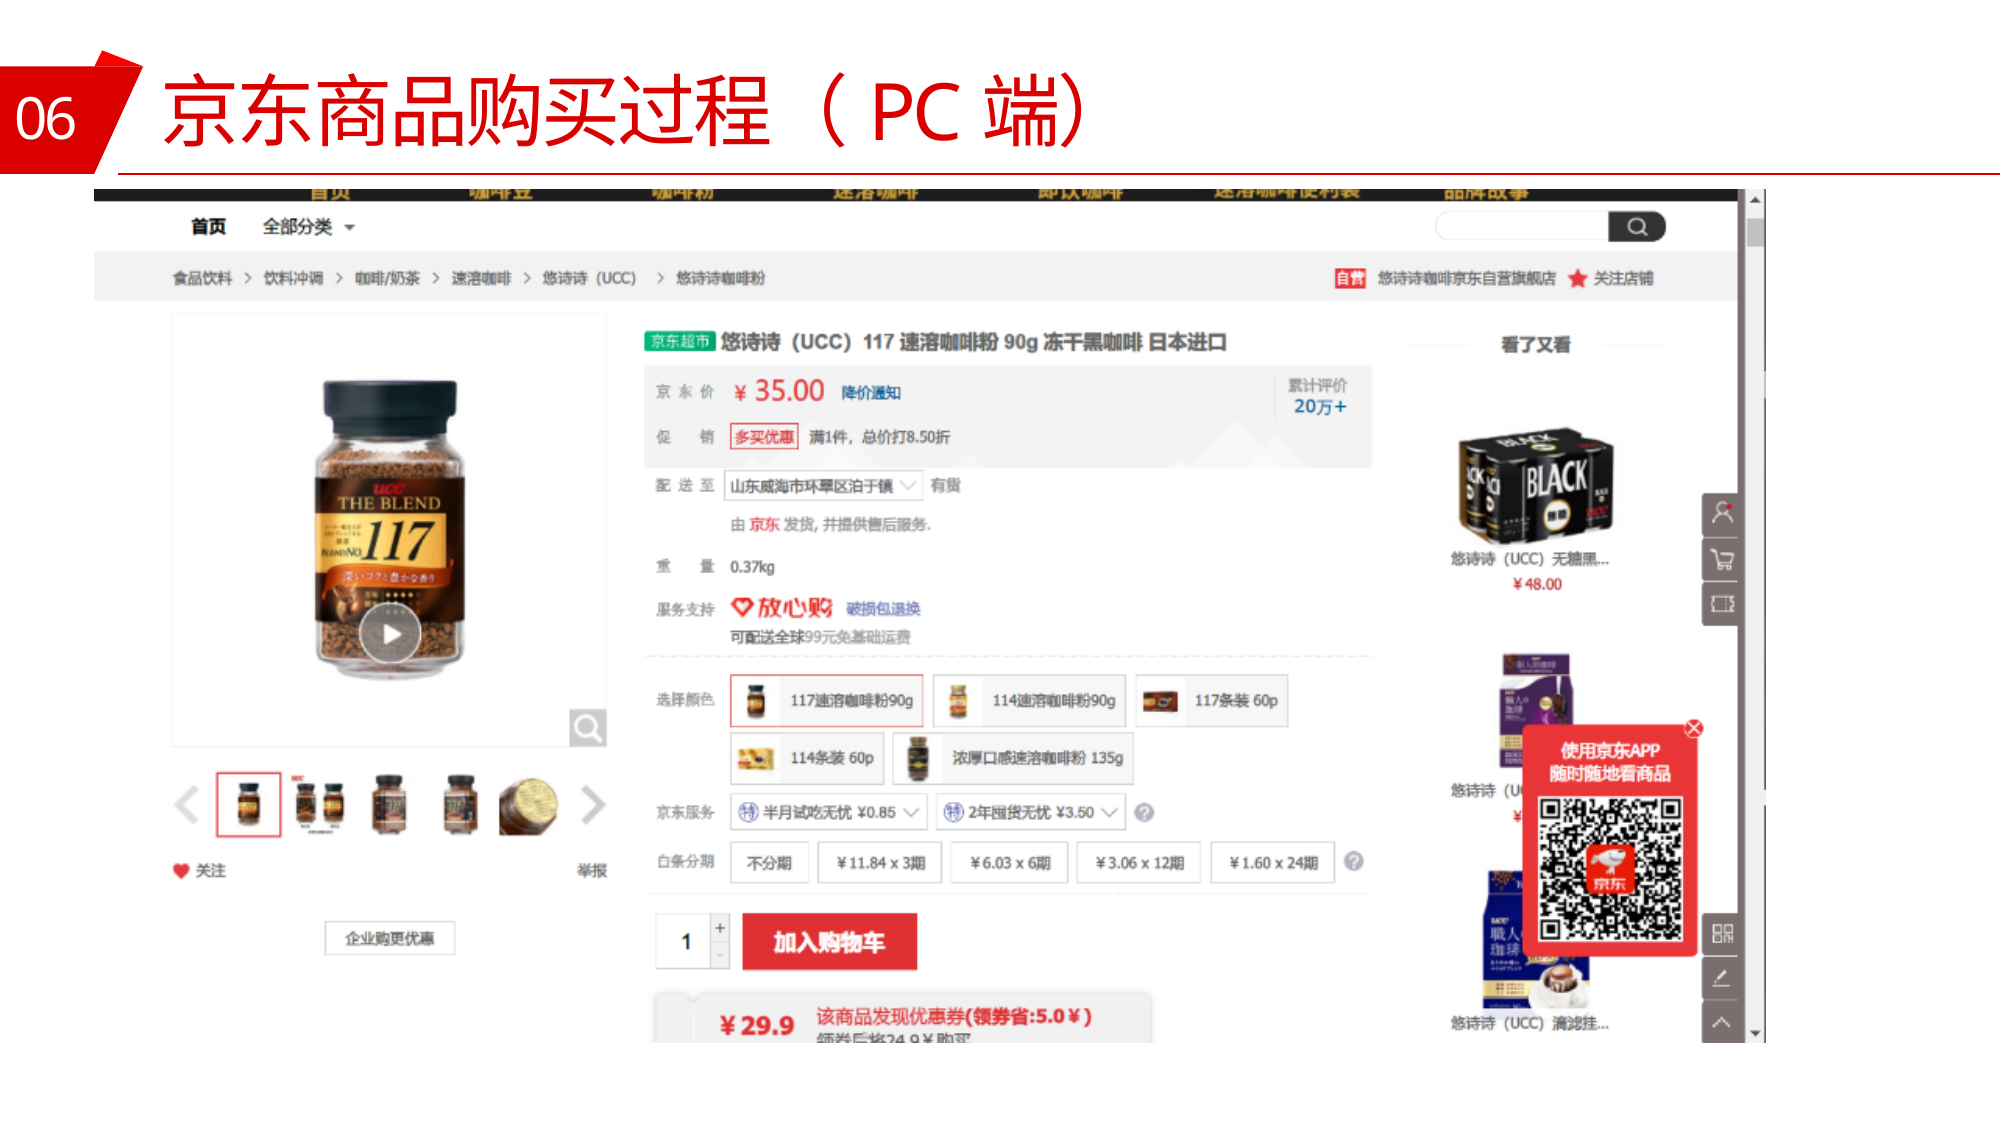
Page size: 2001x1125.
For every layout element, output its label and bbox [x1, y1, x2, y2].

text_box [0, 50, 2000, 175]
picture [94, 189, 1766, 1043]
